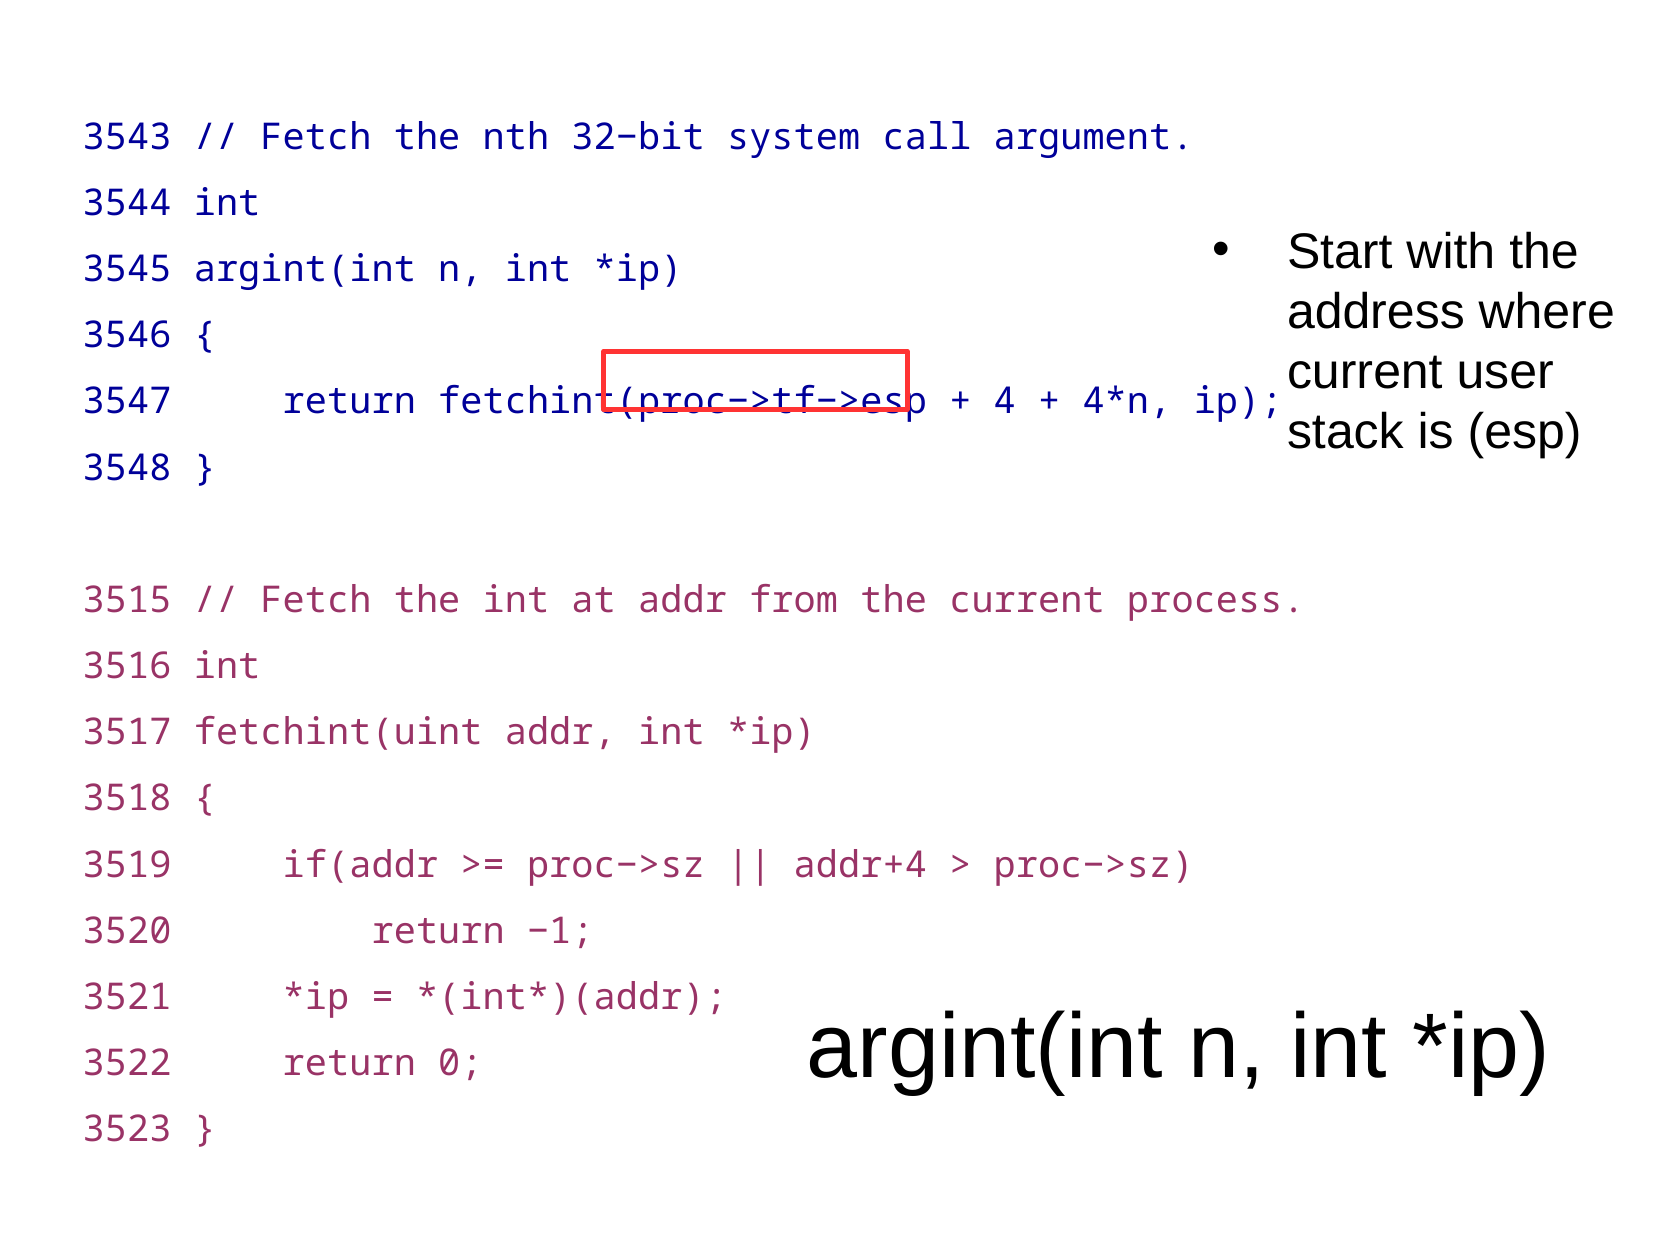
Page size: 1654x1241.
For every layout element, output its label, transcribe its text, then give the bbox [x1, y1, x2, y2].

text_box [603, 351, 908, 410]
list Start with the address where current user stack is (esp) [1212, 218, 1645, 706]
list 3543 // Fetch the nth 32−bit system call argument. 3544 int 3545 argint(int n, int *ip) 3546 { 3547 return fetchint(proc−>tf−>esp + 4 + 4*n, ip); 3548 } 3515 // Fetch the int at addr from the current process. 3516 int 3517 fetchint(uint addr, int *ip) 3518 { 3519 if(addr >= proc−>sz || addr+4 > proc−>sz) 3520 return −1; 3521 *ip = *(int*)(addr); 3522 return 0; 3523 } [82, 112, 1571, 1163]
